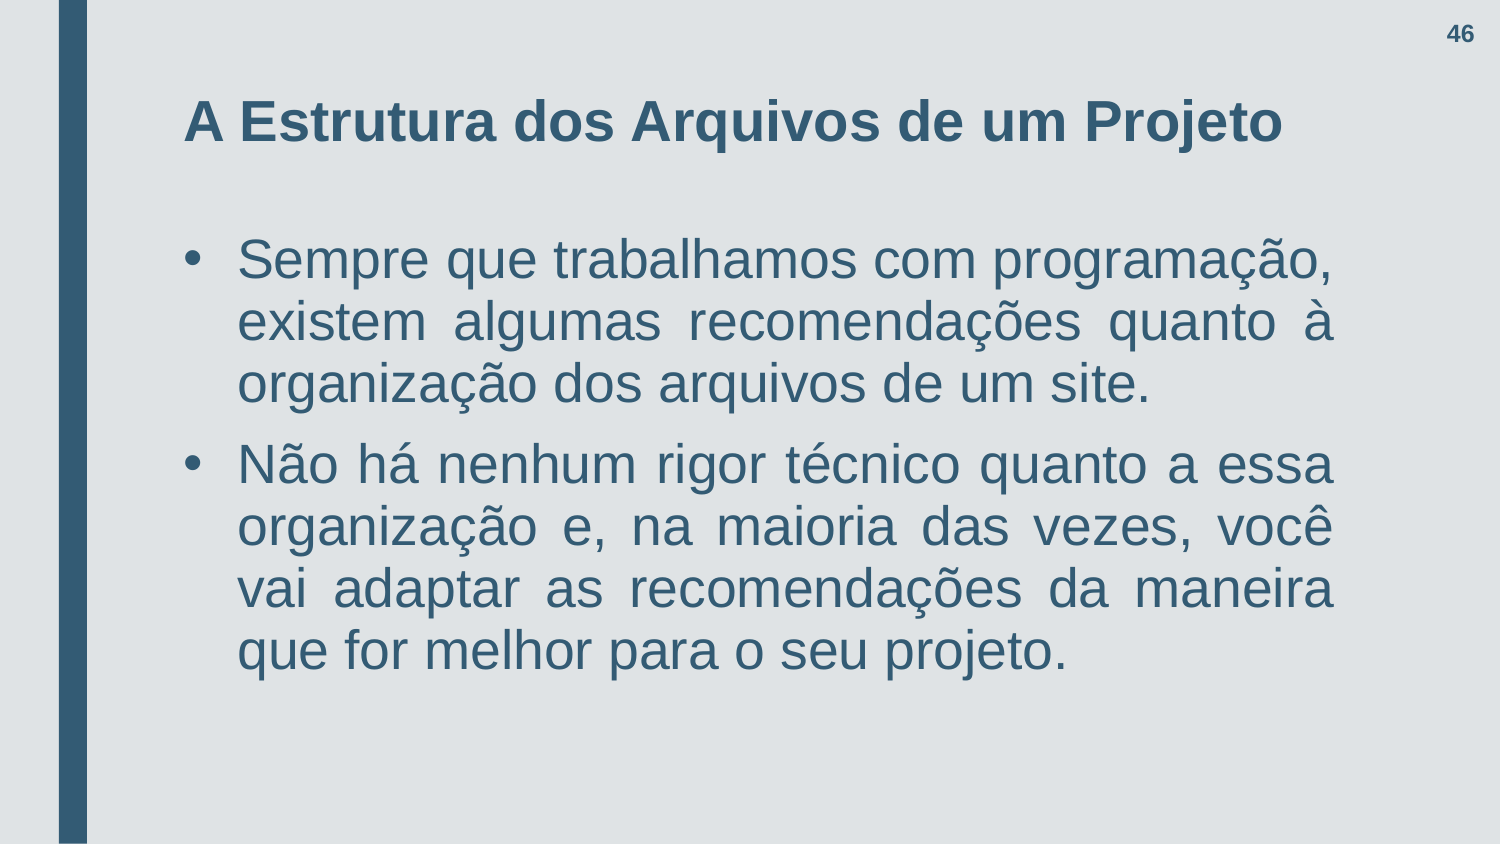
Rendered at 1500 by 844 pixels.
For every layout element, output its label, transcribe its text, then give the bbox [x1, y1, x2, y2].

slide_number 46 [1293, 7, 1490, 58]
title A Estrutura dos Arquivos de um Projeto [168, 84, 1351, 210]
list Sempre que trabalhamos com programação, existem algumas recomendações quanto à organização dos arquivos de um site. Não há nenhum rigor técnico quanto a essa organização e, na maioria das vezes, você vai adaptar as recomendações da maneira que for melhor para o seu projeto. [168, 221, 1351, 788]
